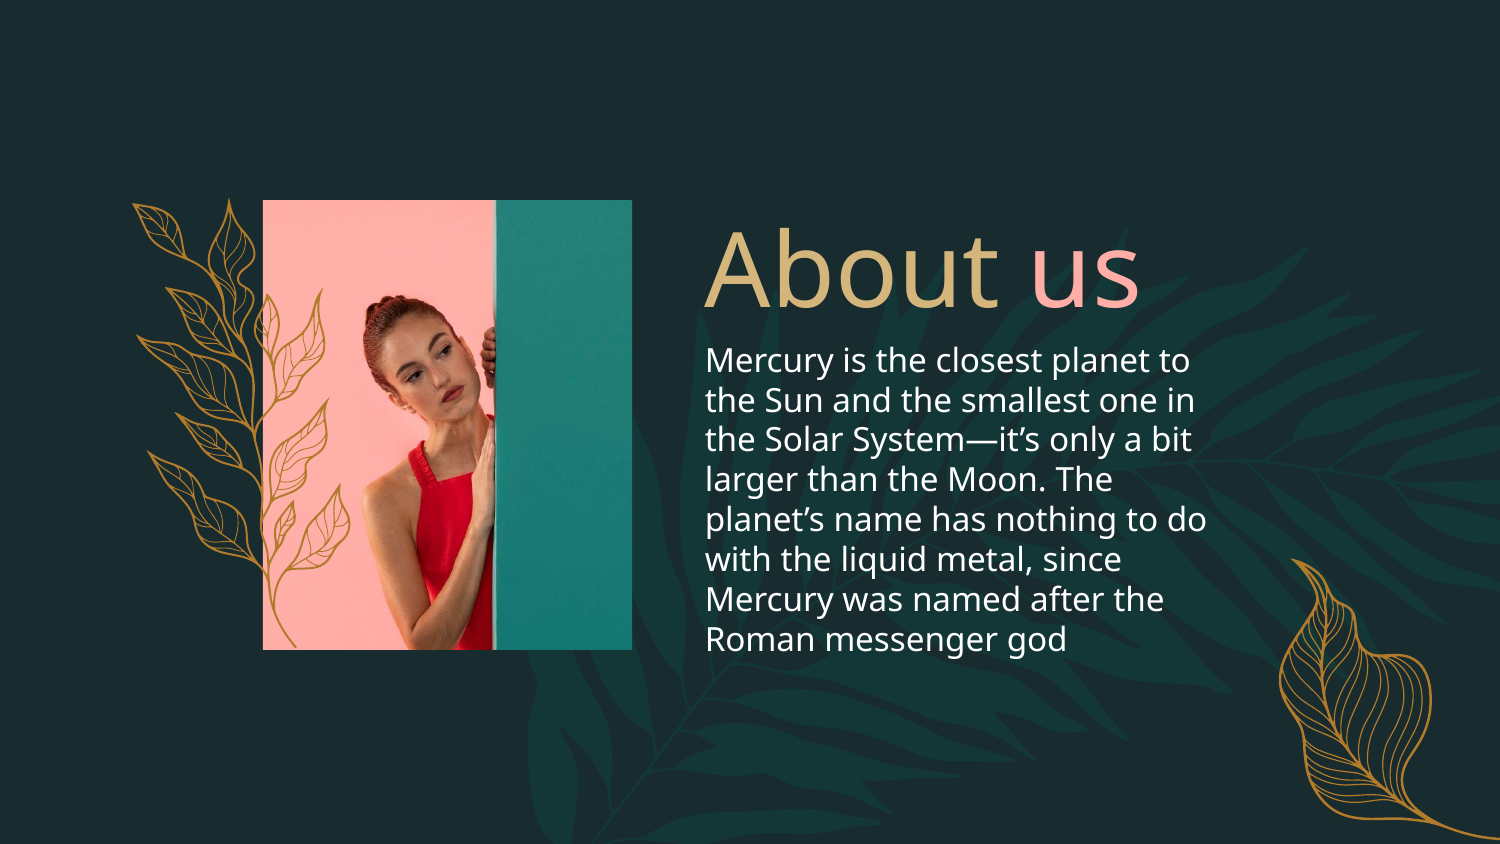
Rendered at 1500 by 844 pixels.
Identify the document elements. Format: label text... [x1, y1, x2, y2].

title About us [689, 188, 1242, 238]
text_box [131, 197, 257, 453]
text_box [174, 411, 257, 484]
picture [262, 200, 633, 650]
text_box [146, 450, 257, 565]
subtitle Mercury is the closest planet to the Sun and the smallest one in the Solar System—it’s only a bit larger than the Moon. The planet’s name has nothing to do with the liquid metal, since Mercury was named after the Roman messenger god [689, 238, 1242, 759]
